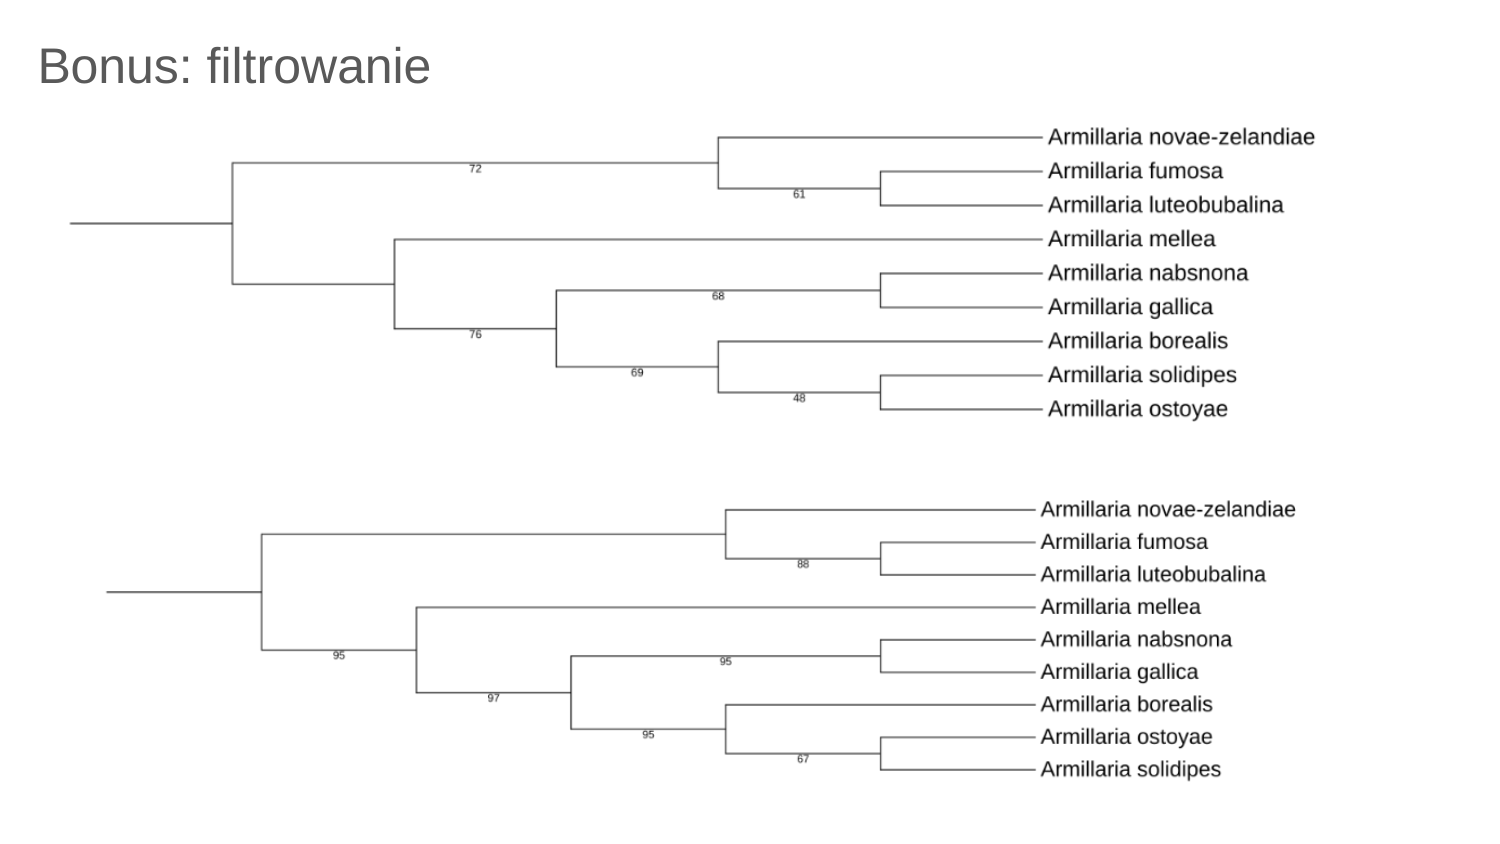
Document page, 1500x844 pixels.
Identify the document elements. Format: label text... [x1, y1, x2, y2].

picture [58, 56, 1412, 844]
text_box Bonus: filtrowanie [22, 18, 670, 97]
